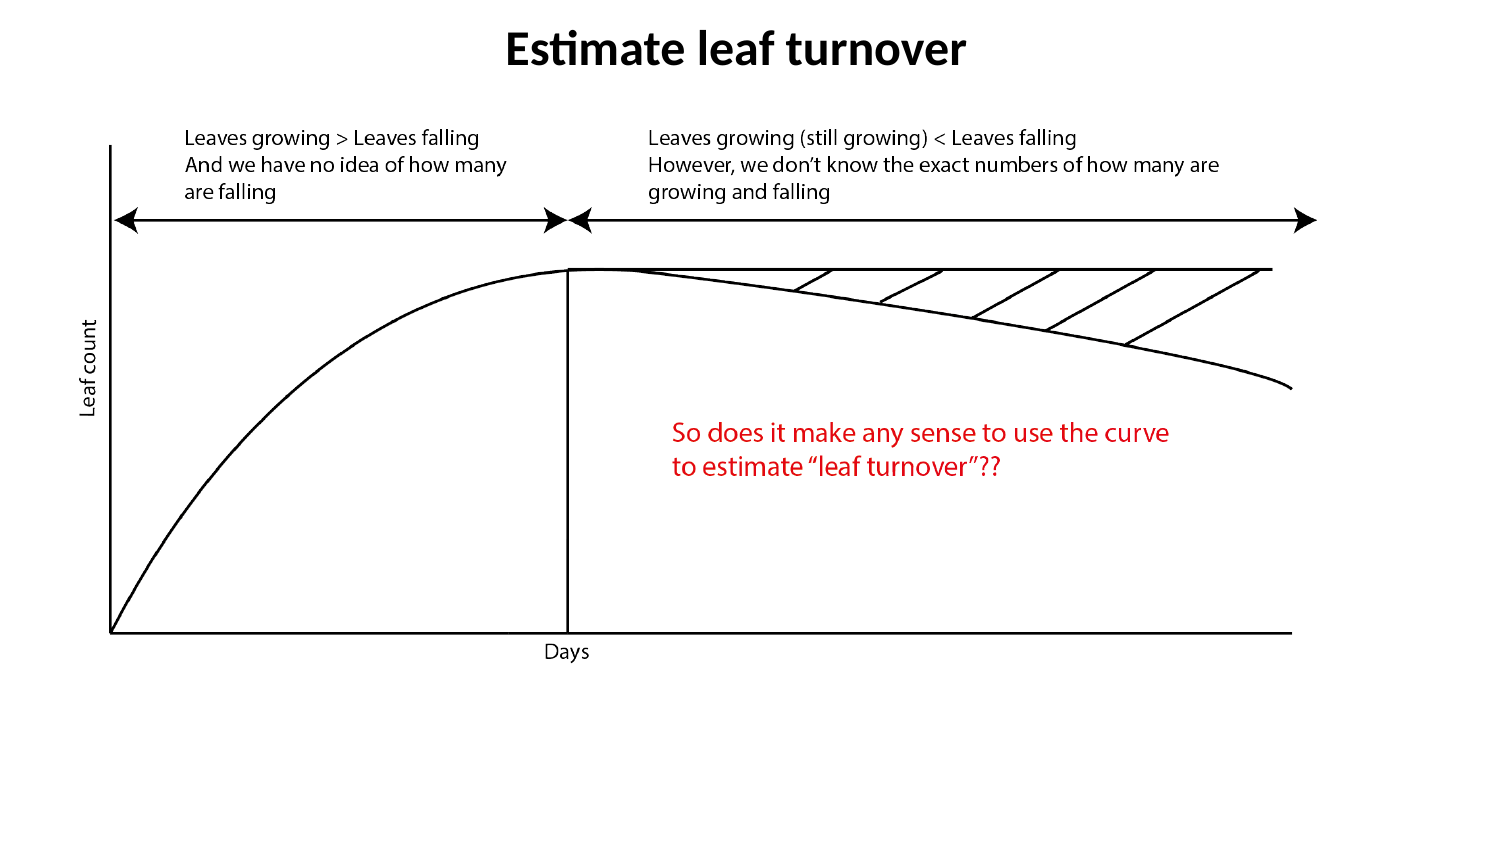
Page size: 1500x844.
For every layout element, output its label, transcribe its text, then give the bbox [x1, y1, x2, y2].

text_box Estimate leaf turnover [17, 8, 1456, 82]
picture [76, 126, 1318, 664]
